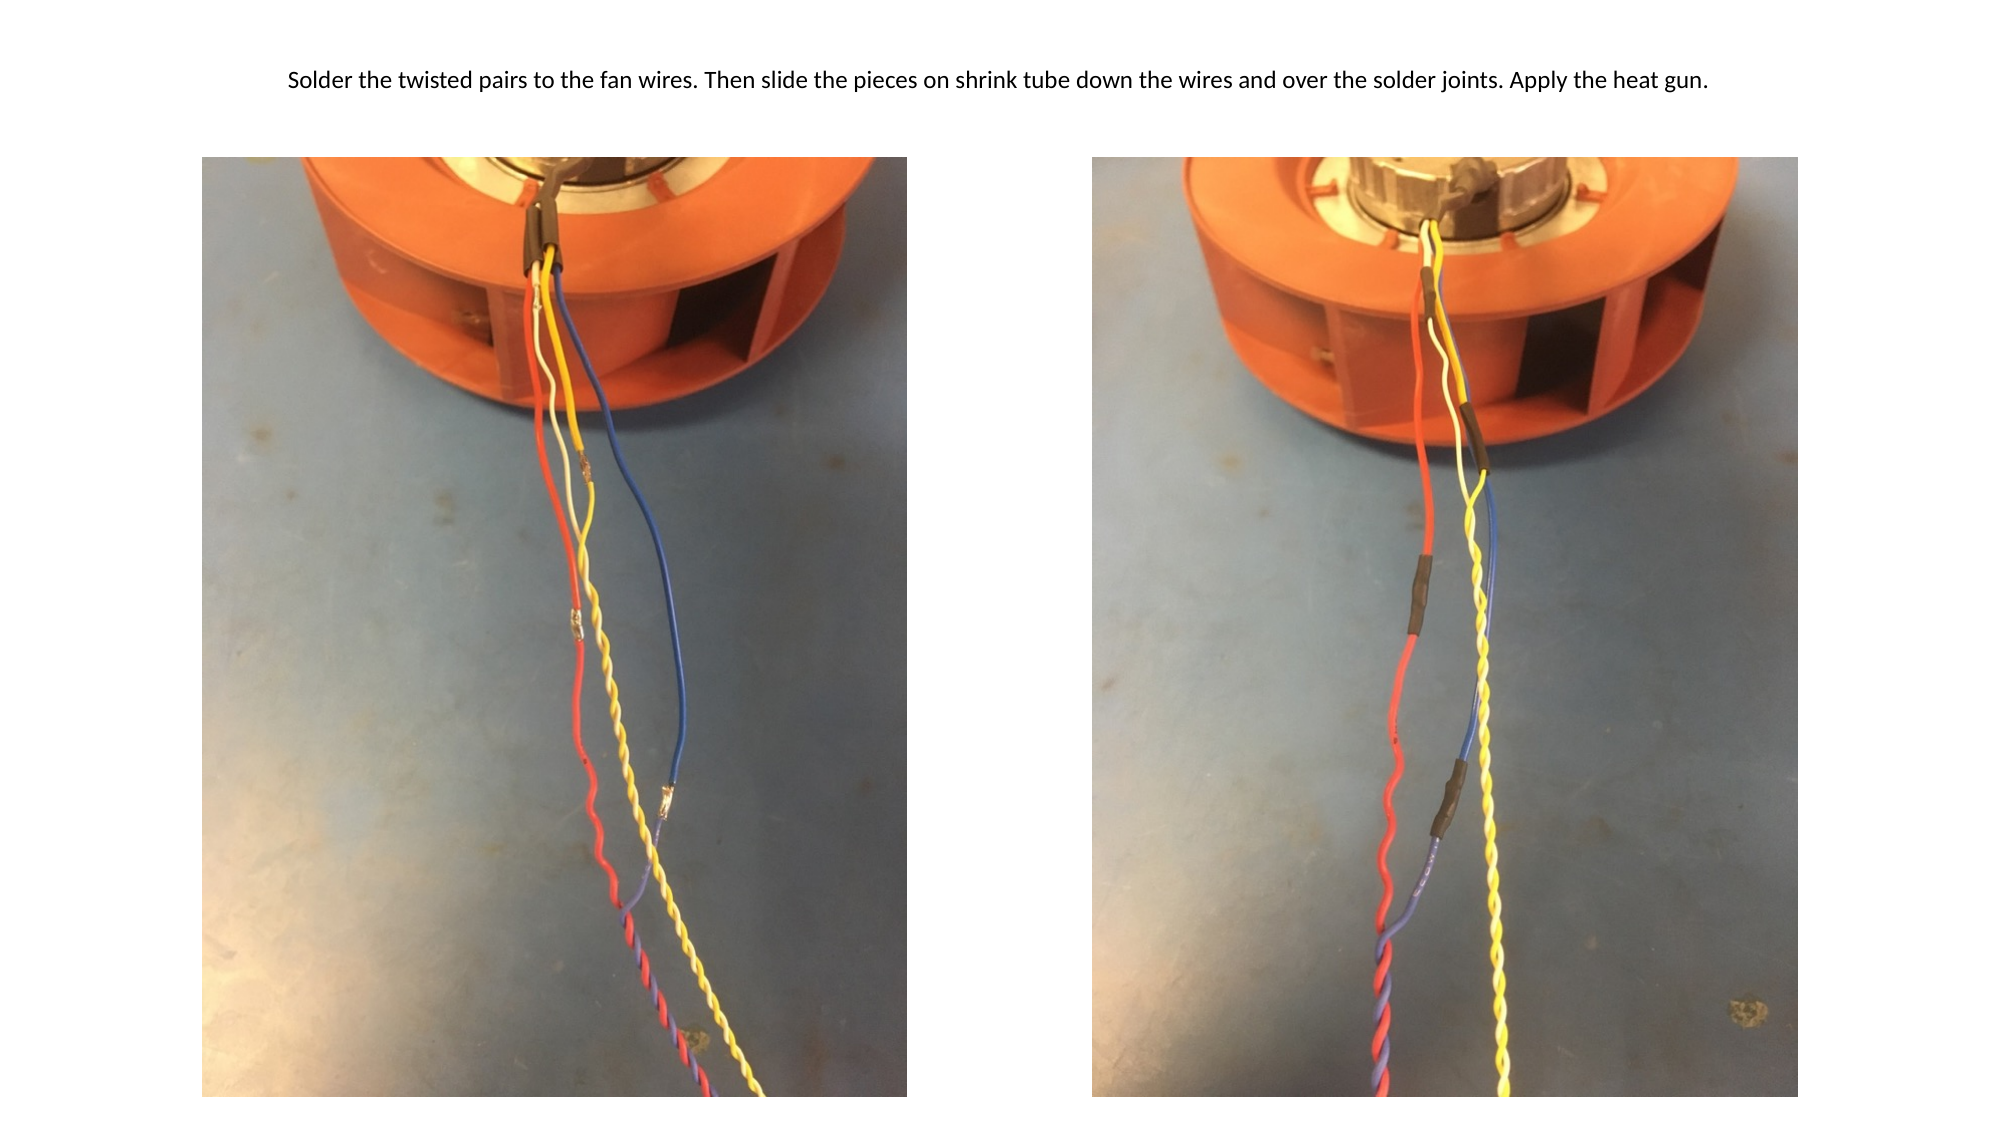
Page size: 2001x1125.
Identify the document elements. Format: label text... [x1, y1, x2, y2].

picture [1092, 157, 1798, 1097]
picture [202, 157, 907, 1097]
text_box Solder the twisted pairs to the fan wires. Then slide the pieces on shrink tube down the wires and over the solder joints. Apply the heat gun. [269, 56, 1731, 101]
